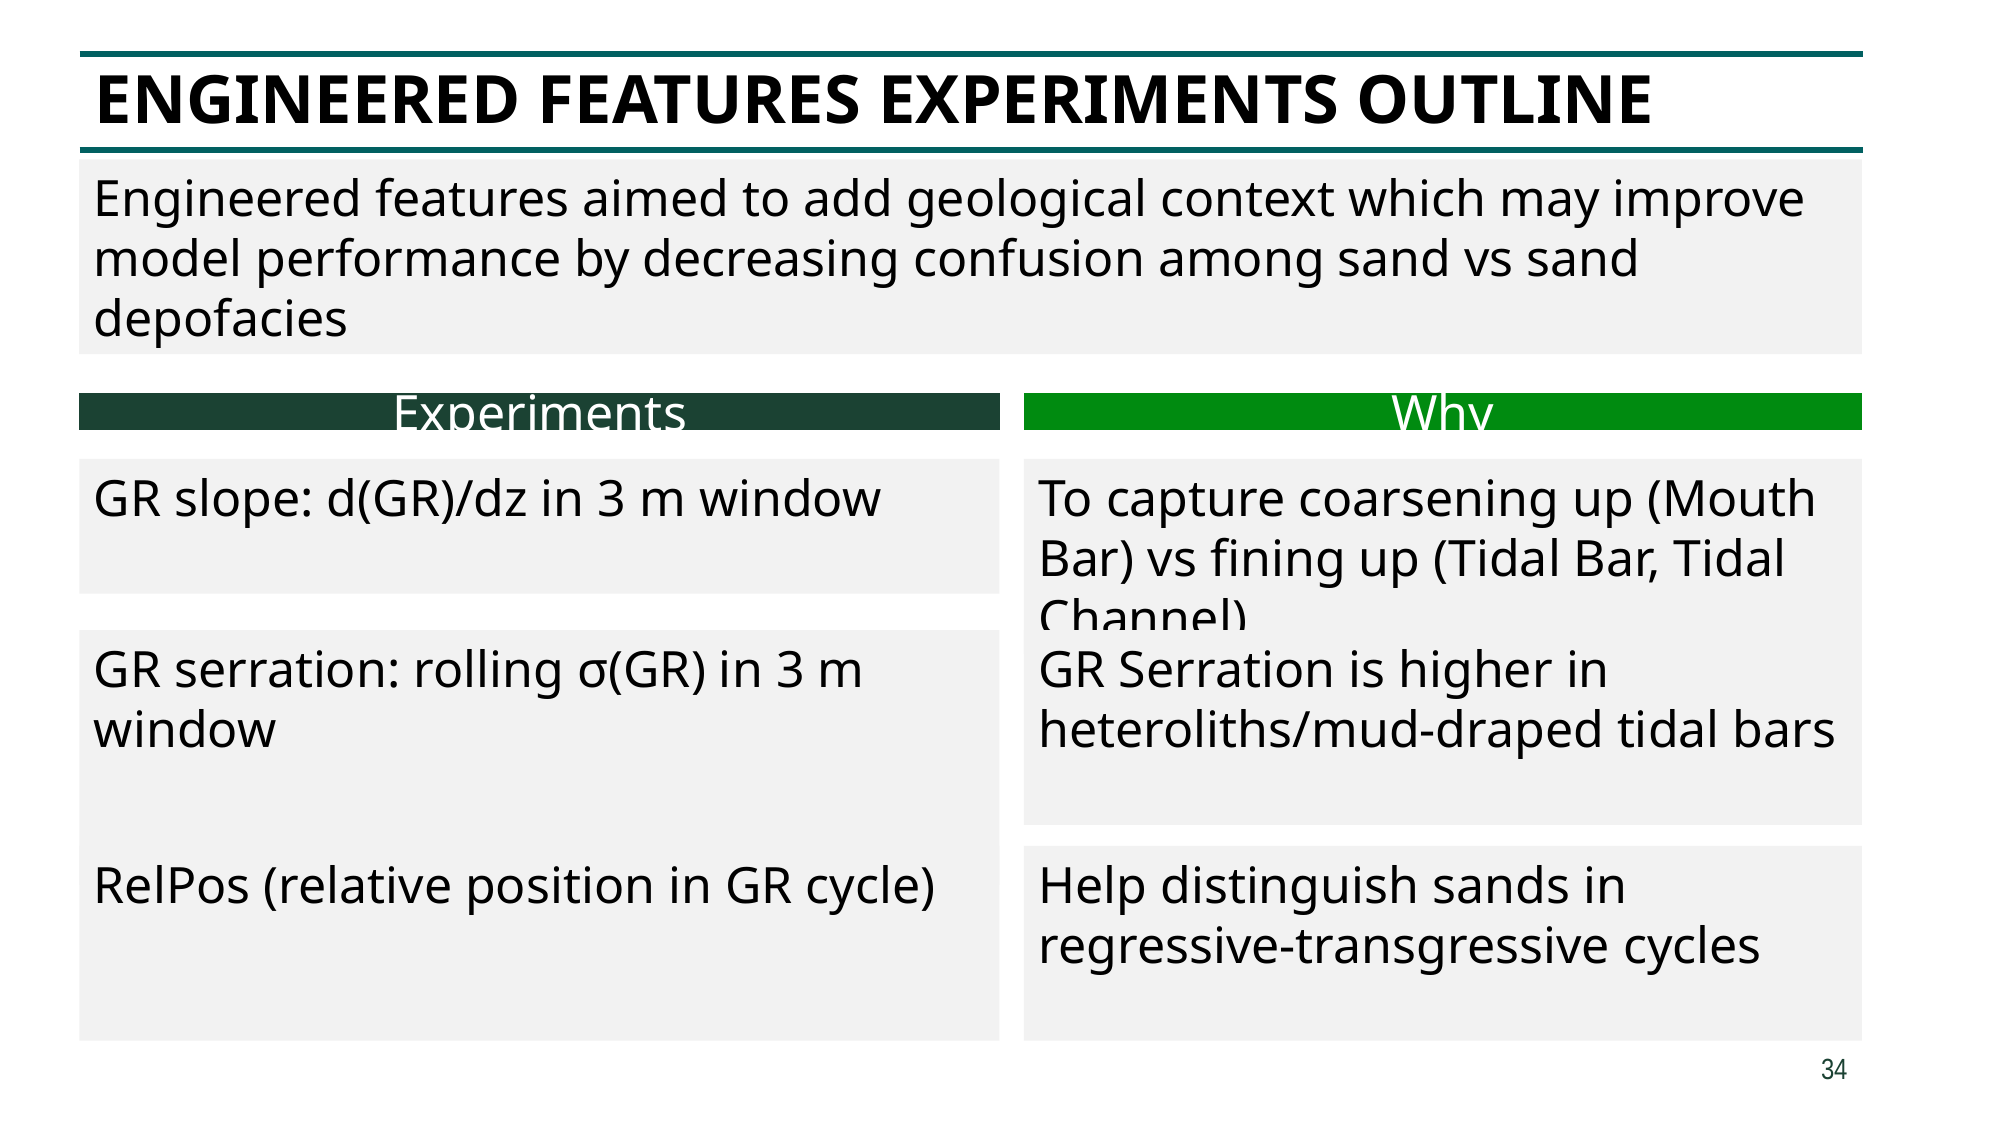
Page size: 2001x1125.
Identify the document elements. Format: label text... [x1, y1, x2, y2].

text_box GR slope: d(GR)/dz in 3 m window [79, 458, 1000, 594]
title engineered features experiments outline [79, 58, 1863, 147]
text_box GR Serration is higher in heteroliths/mud-draped tidal bars [1023, 630, 1862, 825]
text_box 34 [1412, 1042, 1863, 1103]
text_box Experiments [78, 392, 1001, 431]
text_box GR serration: rolling σ(GR) in 3 m window [79, 630, 1000, 845]
text_box Why [1023, 392, 1863, 431]
text_box RelPos (relative position in GR cycle) [79, 845, 1000, 1041]
text_box Help distinguish sands in regressive-transgressive cycles [1023, 845, 1862, 1041]
text_box Engineered features aimed to add geological context which may improve model performance by decreasing confusion among sand vs sand depofacies [78, 158, 1863, 355]
text_box To capture coarsening up (Mouth Bar) vs fining up (Tidal Bar, Tidal Channel) [1023, 458, 1862, 630]
